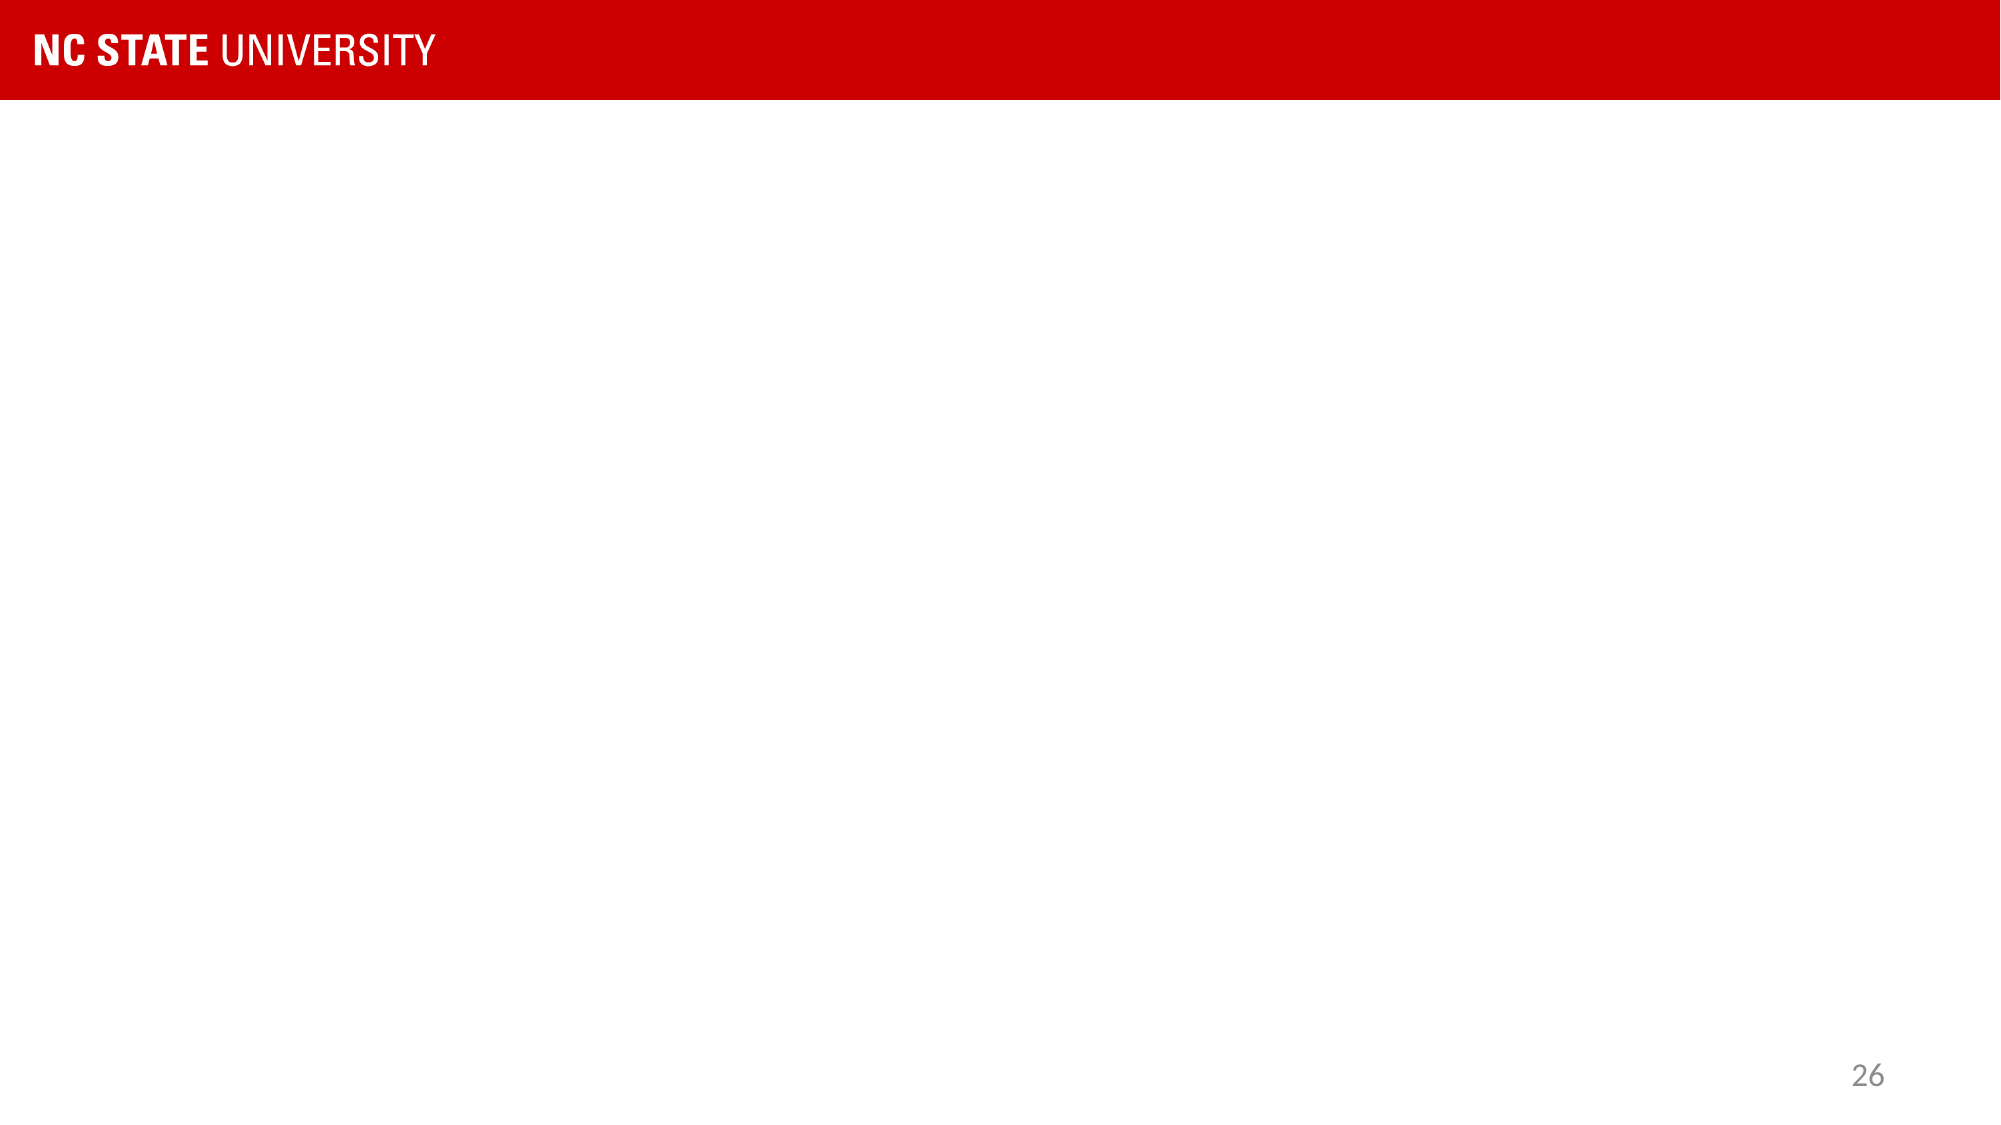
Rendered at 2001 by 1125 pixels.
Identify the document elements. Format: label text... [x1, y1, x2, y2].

slide_number 26 [1433, 1042, 1900, 1103]
picture [0, 0, 2001, 100]
